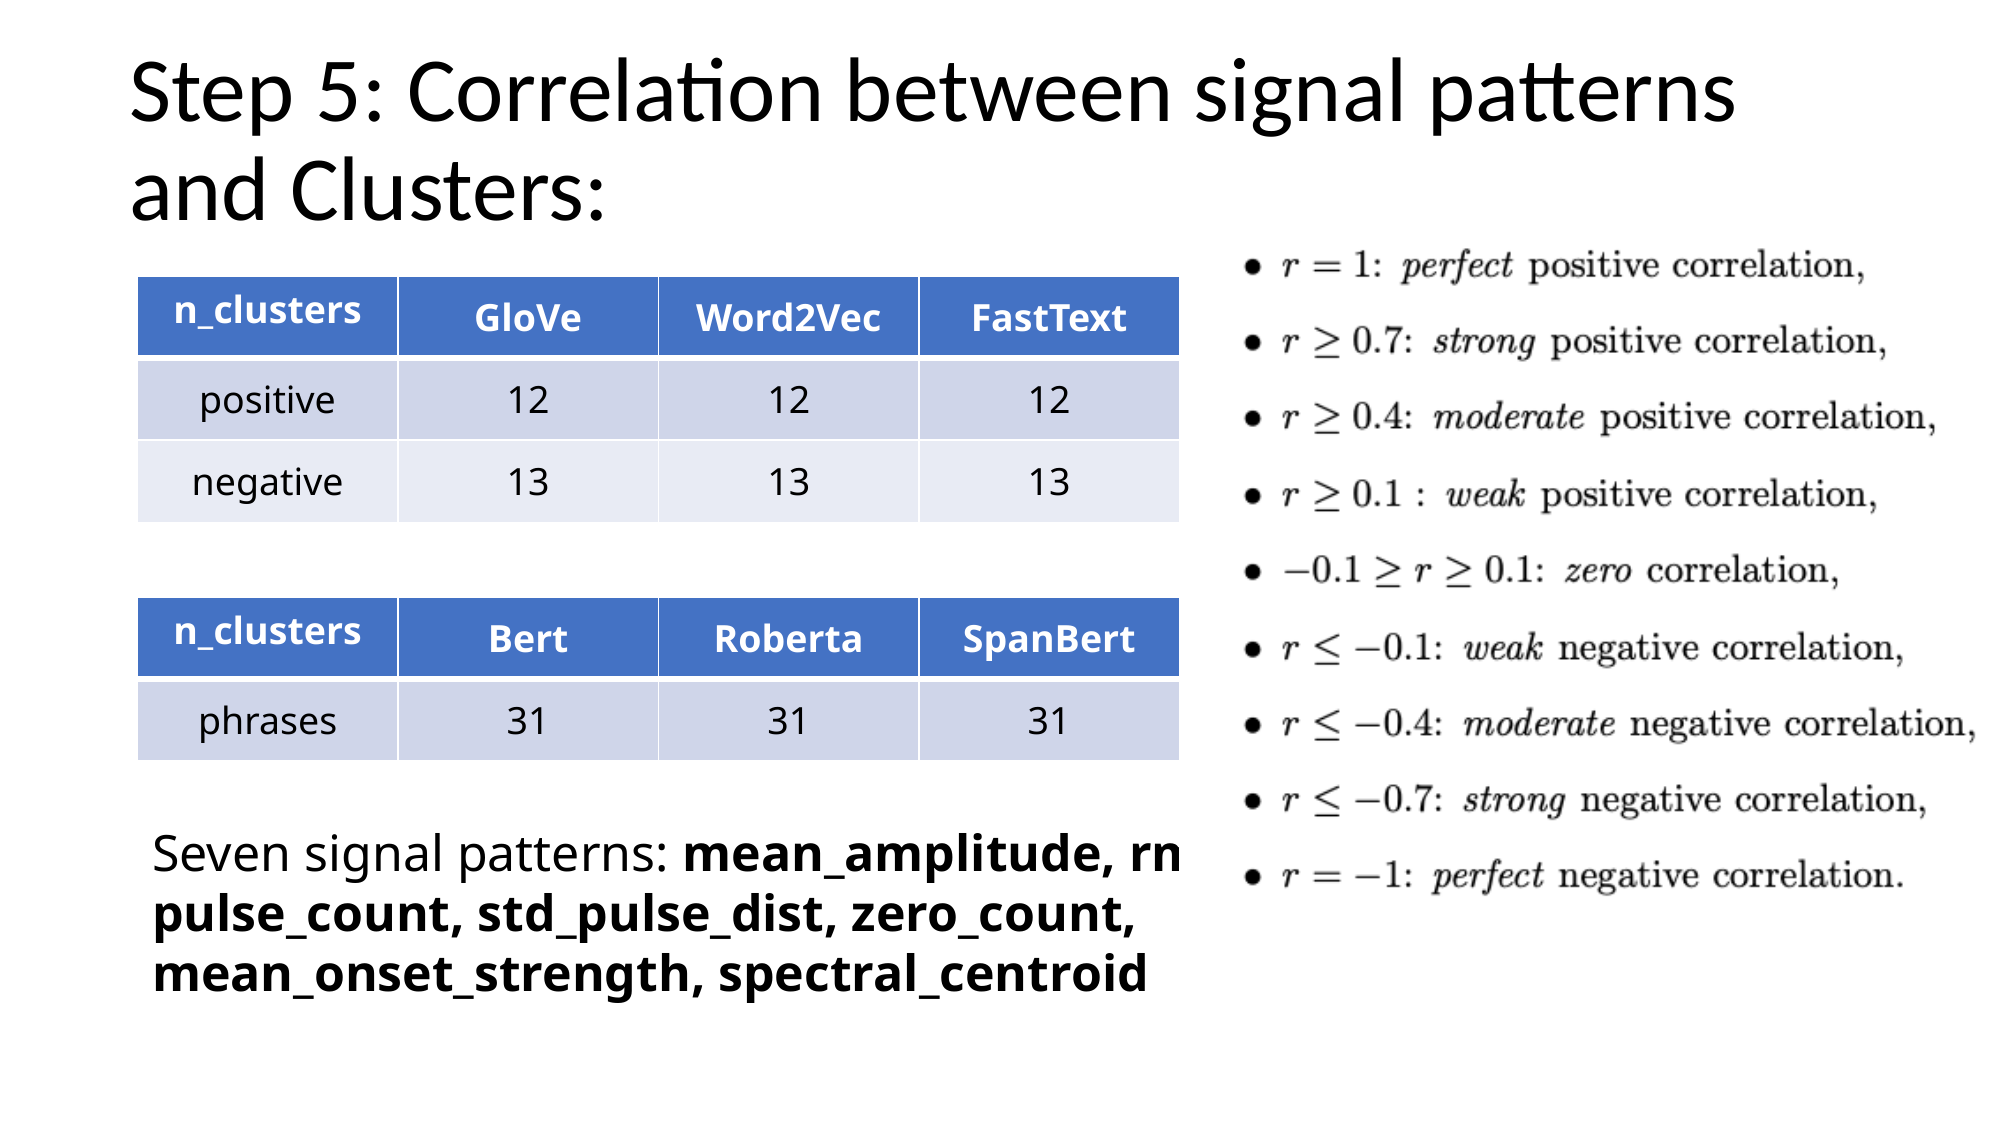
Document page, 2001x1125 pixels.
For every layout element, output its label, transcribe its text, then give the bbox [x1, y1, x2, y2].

table_cell 13 [920, 441, 1179, 522]
table_cell 31 [659, 682, 918, 760]
table_header GloVe [399, 277, 658, 355]
table_header FastText [920, 277, 1179, 355]
table_header Roberta [659, 598, 918, 676]
table_cell negative [138, 441, 397, 522]
table_header n_clusters [138, 277, 397, 355]
table_cell 12 [920, 361, 1179, 439]
table_cell 31 [920, 682, 1179, 760]
table_cell phrases [138, 682, 397, 760]
text_box Seven signal patterns: mean_amplitude, rms, pulse_count, std_pulse_dist, zero_count, mean_onset_strength, spectral_centroid [137, 813, 1359, 1009]
table_header SpanBert [920, 598, 1179, 676]
table_cell 13 [399, 441, 658, 522]
table_header Bert [399, 598, 658, 676]
picture [1179, 233, 2000, 913]
table_cell positive [138, 361, 397, 439]
table_cell 13 [659, 441, 918, 522]
table_header Word2Vec [659, 277, 918, 355]
table_header n_clusters [138, 598, 397, 676]
table_cell 12 [399, 361, 658, 439]
table_cell 31 [399, 682, 658, 760]
title Step 5: Correlation between signal patterns and Clusters: [114, 32, 1840, 250]
table_cell 12 [659, 361, 918, 439]
